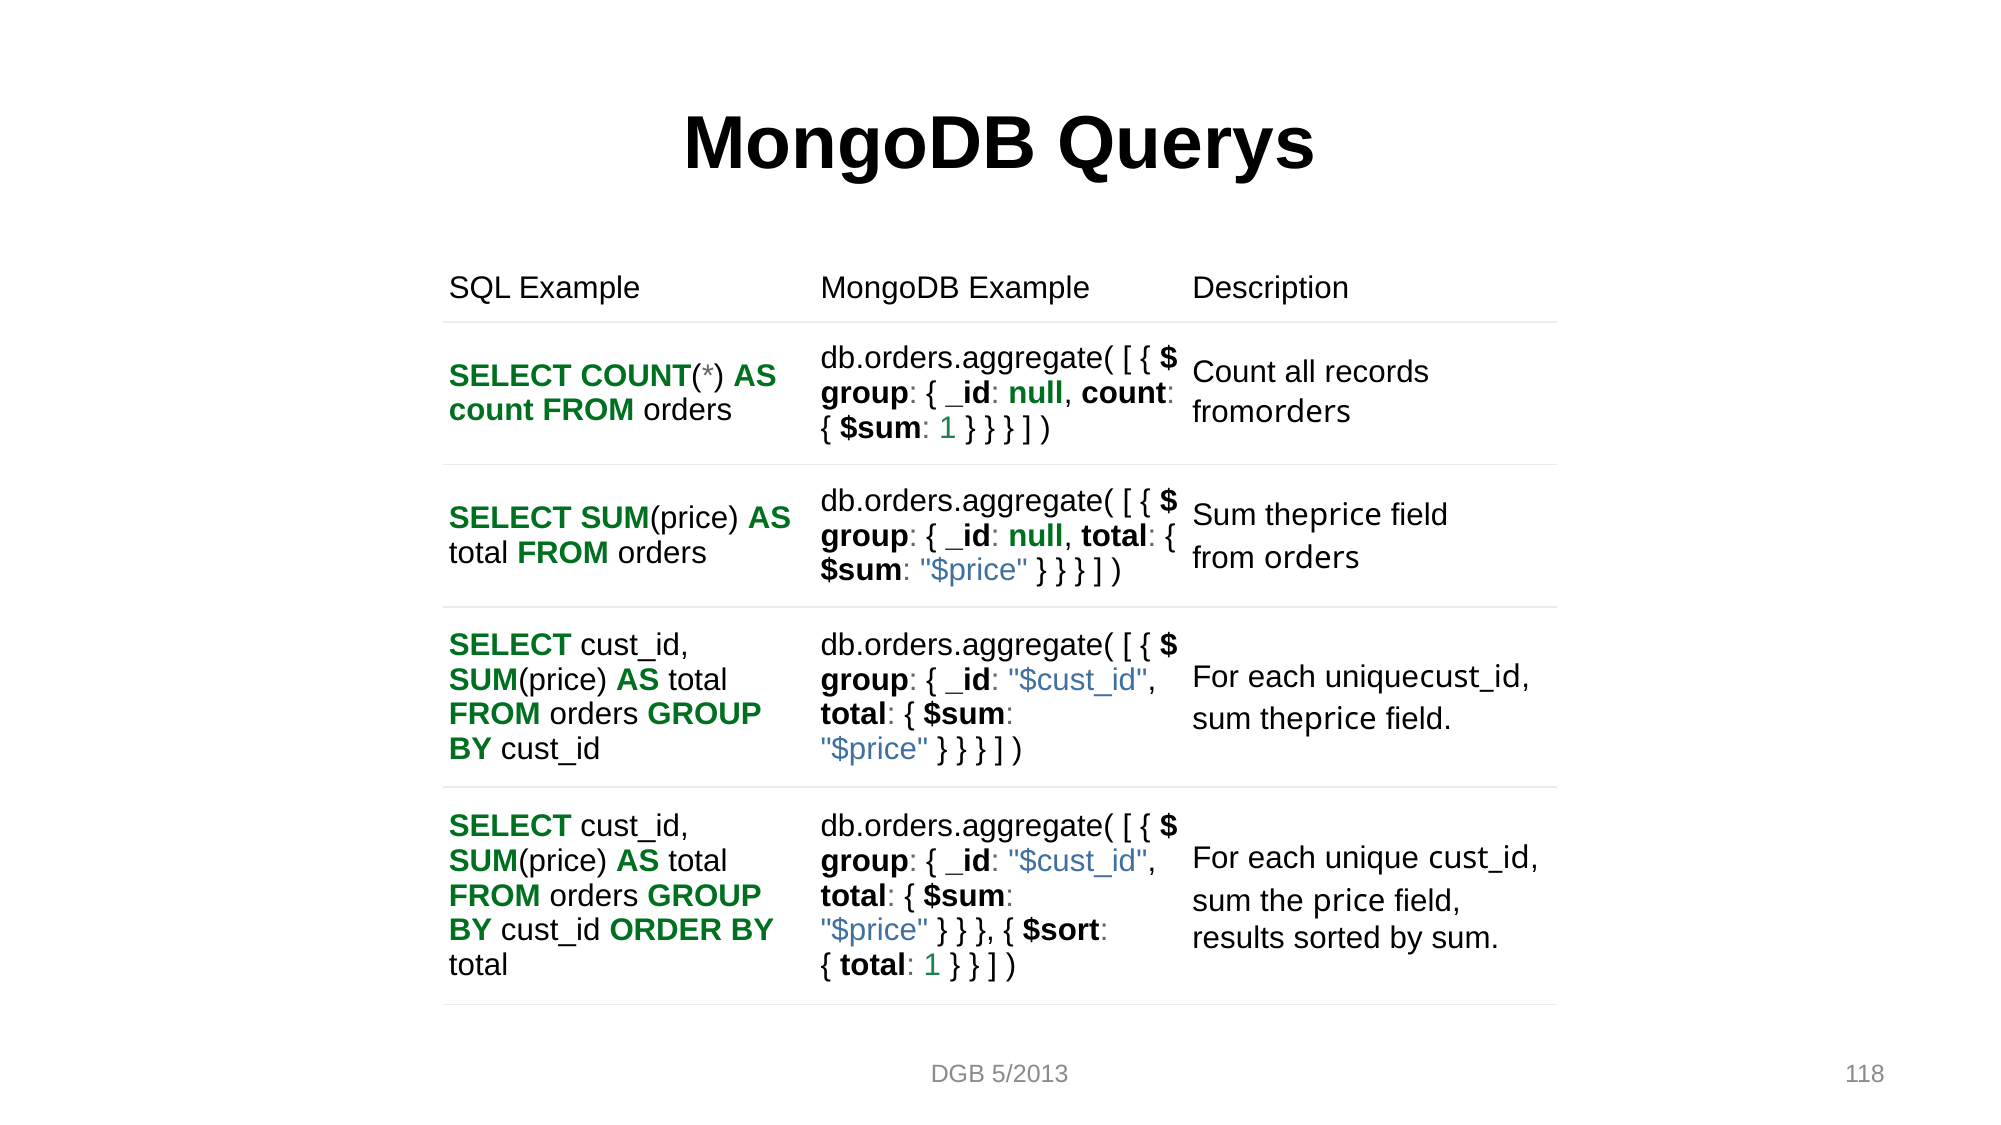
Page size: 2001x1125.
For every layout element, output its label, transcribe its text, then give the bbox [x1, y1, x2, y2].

table_cell db.orders.aggregate( [ { $group: { _id: null, count: { $sum: 1 } } } ] ) [814, 323, 1186, 464]
table_header SQL Example [443, 262, 814, 321]
table_cell SELECT cust_id, SUM(price) AS total FROM orders GROUP BY cust_id ORDER BY total [443, 788, 814, 1004]
table_cell SELECT SUM(price) AS total FROM orders [443, 465, 814, 606]
table_cell Sum theprice field from orders [1186, 465, 1557, 606]
table_cell db.orders.aggregate( [ { $group: { _id: "$cust_id", total: { $sum: "$price" } } } ] ) [814, 608, 1186, 786]
table_header Description [1186, 262, 1557, 321]
table_cell db.orders.aggregate( [ { $group: { _id: null, total: { $sum: "$price" } } } ] ) [814, 465, 1186, 606]
title MongoDB Querys [99, 45, 1900, 233]
table_cell For each unique cust_id, sum the price field, results sorted by sum. [1186, 788, 1557, 1004]
table_cell db.orders.aggregate( [ { $group: { _id: "$cust_id", total: { $sum: "$price" } } }, { $sort: { total: 1 } } ] ) [814, 788, 1186, 1004]
slide_number 118 [1433, 1042, 1900, 1103]
table_cell Count all records fromorders [1186, 323, 1557, 464]
table_cell For each uniquecust_id, sum theprice field. [1186, 608, 1557, 786]
footer DGB 5/2013 [683, 1042, 1317, 1103]
table_header MongoDB Example [814, 262, 1186, 321]
table_cell SELECT COUNT(*) AS count FROM orders [443, 323, 814, 464]
table_cell SELECT cust_id, SUM(price) AS total FROM orders GROUP BY cust_id [443, 608, 814, 786]
